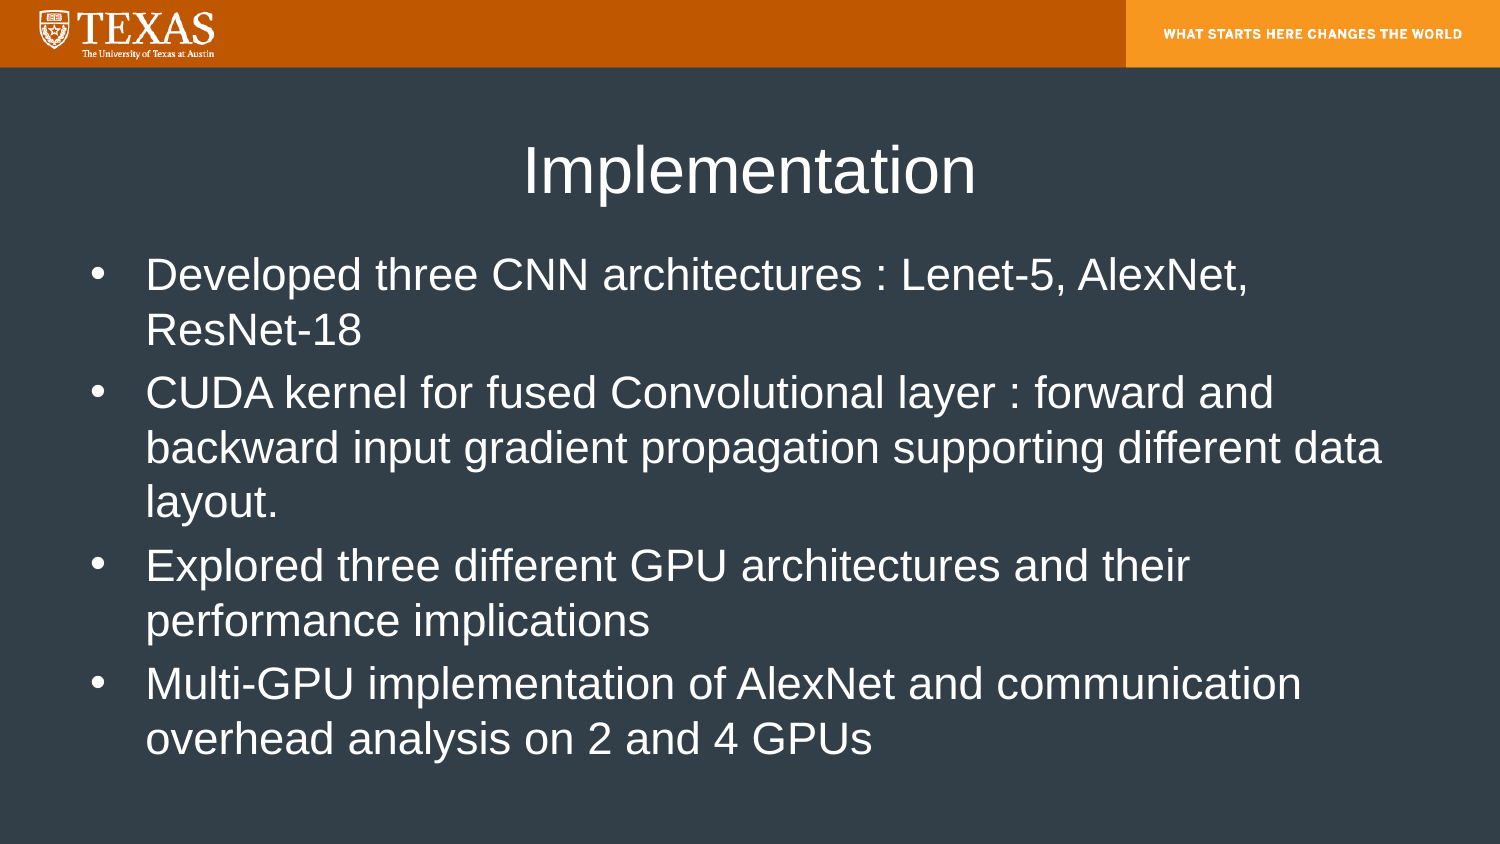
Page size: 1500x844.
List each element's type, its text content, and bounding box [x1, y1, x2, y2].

list Developed three CNN architectures : Lenet-5, AlexNet, ResNet-18 CUDA kernel for fused Convolutional layer : forward and backward input gradient propagation supporting different data layout. Explored three different GPU architectures and their performance implications Multi-GPU implementation of AlexNet and communication overhead analysis on 2 and 4 GPUs [75, 237, 1425, 776]
picture [0, 0, 1500, 844]
title Implementation [75, 96, 1425, 237]
